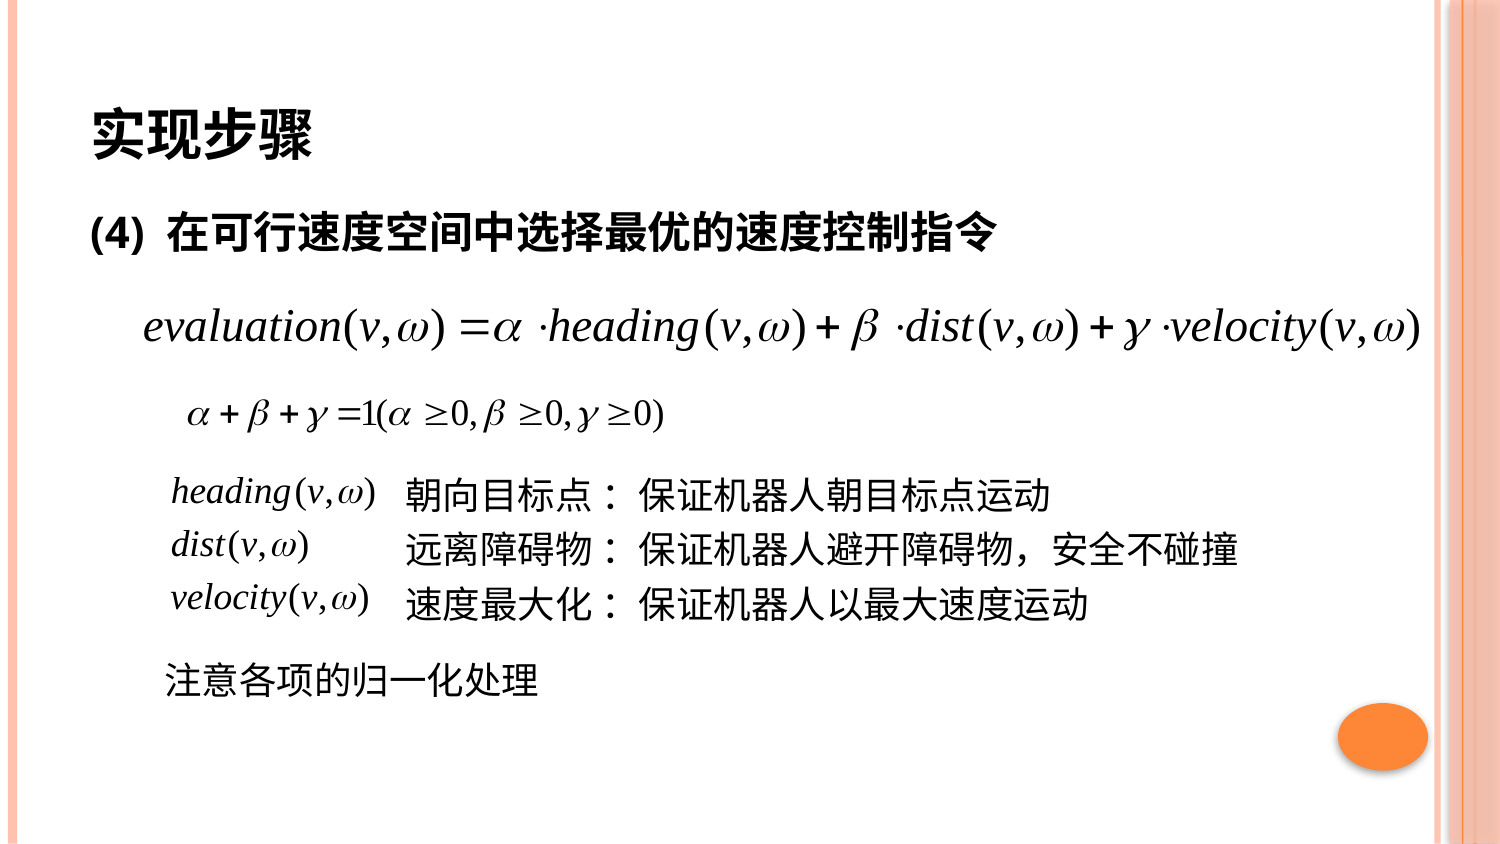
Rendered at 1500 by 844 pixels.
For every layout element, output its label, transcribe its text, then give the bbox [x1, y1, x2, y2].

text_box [167, 526, 313, 570]
list (4) 在可行速度空间中选择最优的速度控制指令 [75, 196, 1300, 797]
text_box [167, 579, 374, 623]
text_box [139, 303, 1427, 358]
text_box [167, 473, 380, 517]
title 实现步骤 [75, 33, 1300, 175]
text_box 朝向目标点 ：保证机器人朝目标点运动 远离障碍物 ：保证机器人避开障碍物，安全不碰撞 速度最大化 ：保证机器人以最大速度运动 [390, 464, 1254, 634]
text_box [184, 395, 669, 439]
text_box 注意各项的归一化处理 [149, 649, 555, 710]
